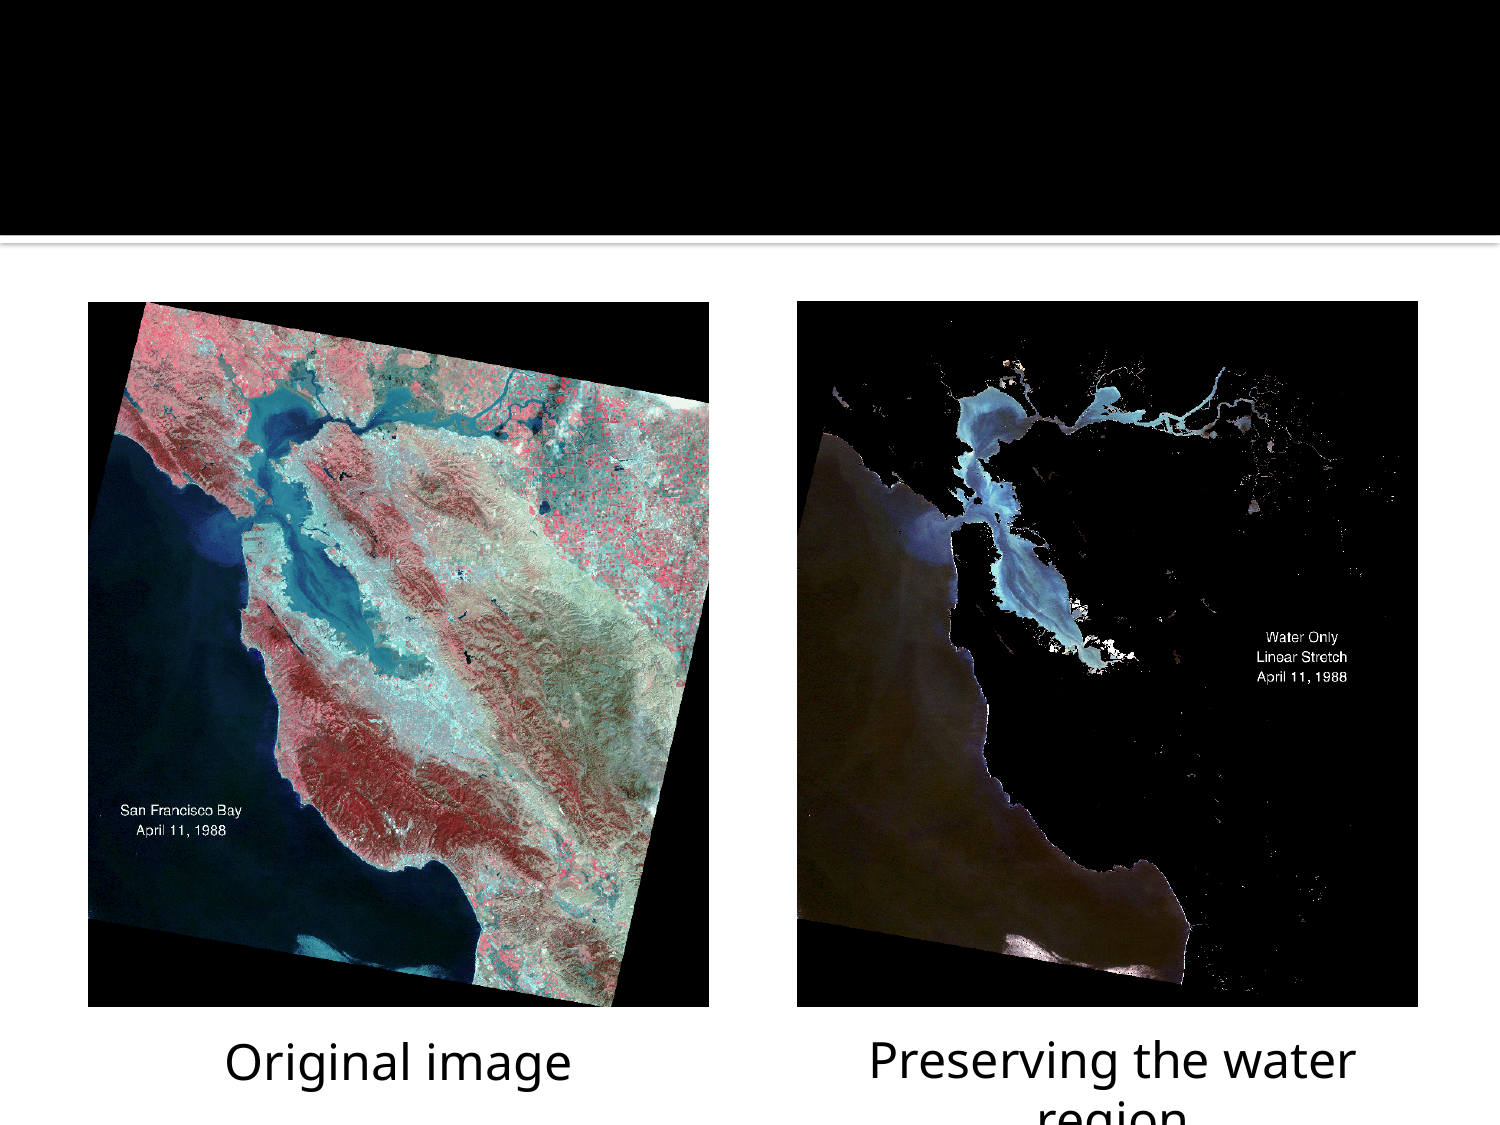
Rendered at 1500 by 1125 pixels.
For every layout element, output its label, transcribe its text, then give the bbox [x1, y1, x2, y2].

picture [88, 302, 709, 1007]
text_box Original image [88, 1023, 709, 1098]
text_box Preserving the water region [803, 1021, 1424, 1125]
picture [796, 301, 1419, 1007]
